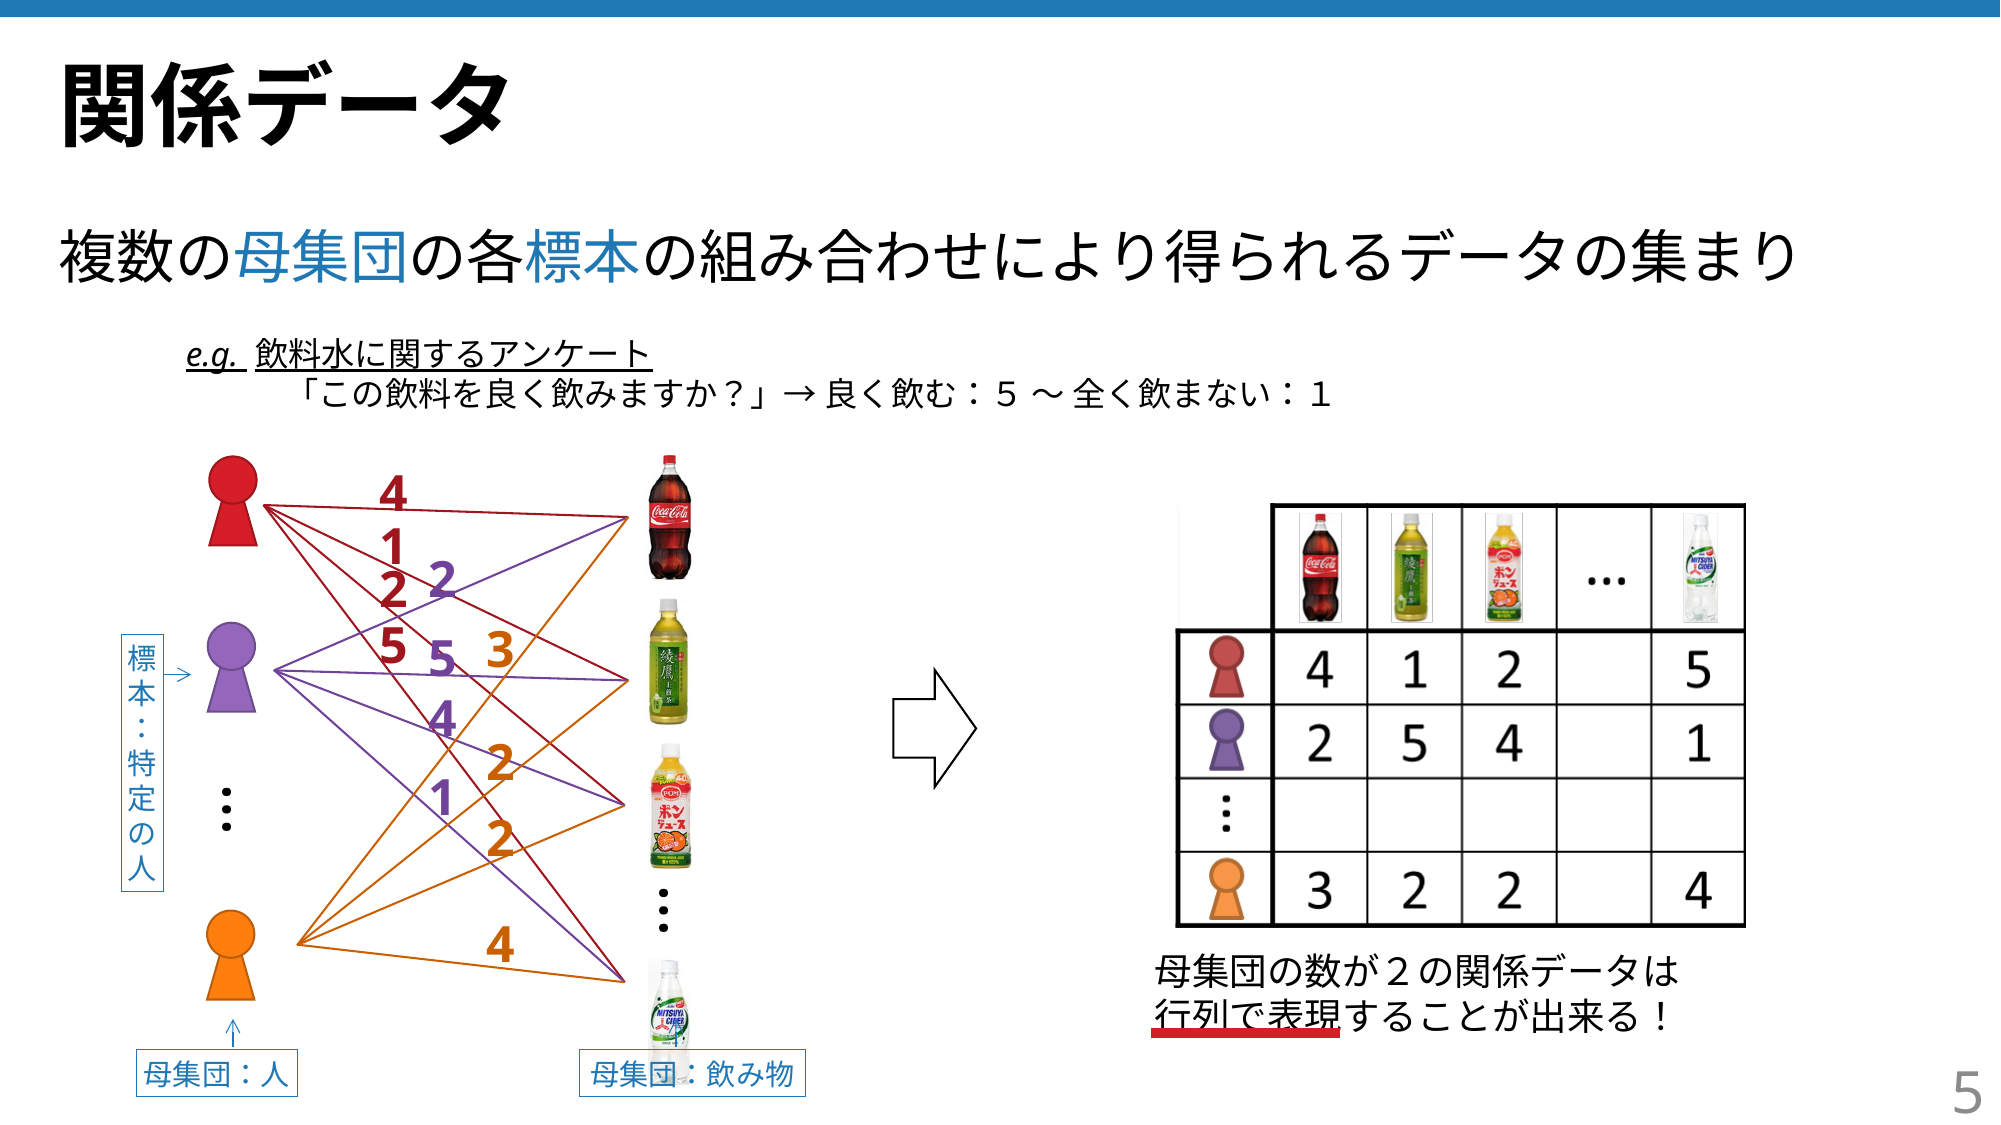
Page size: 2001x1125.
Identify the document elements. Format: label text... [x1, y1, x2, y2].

text_box 母集団の数が２の関係データは 行列で表現することが出来る！ [1140, 940, 1695, 1046]
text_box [263, 505, 625, 983]
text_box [207, 622, 255, 712]
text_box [297, 517, 629, 680]
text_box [625, 505, 629, 516]
text_box … [203, 768, 263, 851]
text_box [209, 456, 257, 546]
text_box 母集団：人 [136, 1049, 298, 1097]
picture [648, 958, 690, 1085]
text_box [273, 516, 629, 669]
text_box e.g. 飲料水に関するアンケート 「この飲料を良く飲みますか？」→ 良く飲む：５ ～ 全く飲まない：１ [171, 326, 1354, 421]
slide_number 5 [1893, 1065, 2000, 1125]
title 関係データ [43, 42, 2000, 177]
text_box 4 [364, 454, 415, 505]
picture [644, 454, 694, 581]
picture [1164, 502, 1746, 960]
text_box [892, 666, 978, 791]
text_box 母集団：飲み物 [579, 1049, 806, 1097]
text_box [207, 910, 255, 1000]
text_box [297, 680, 629, 945]
picture [648, 742, 692, 869]
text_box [297, 805, 625, 944]
picture [645, 598, 693, 725]
list 複数の母集団の各標本の組み合わせにより得られるデータの集まり [43, 177, 2000, 1125]
text_box 標本 ：特定の人 [121, 634, 164, 892]
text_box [297, 944, 625, 983]
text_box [273, 669, 297, 983]
text_box … [639, 869, 734, 952]
